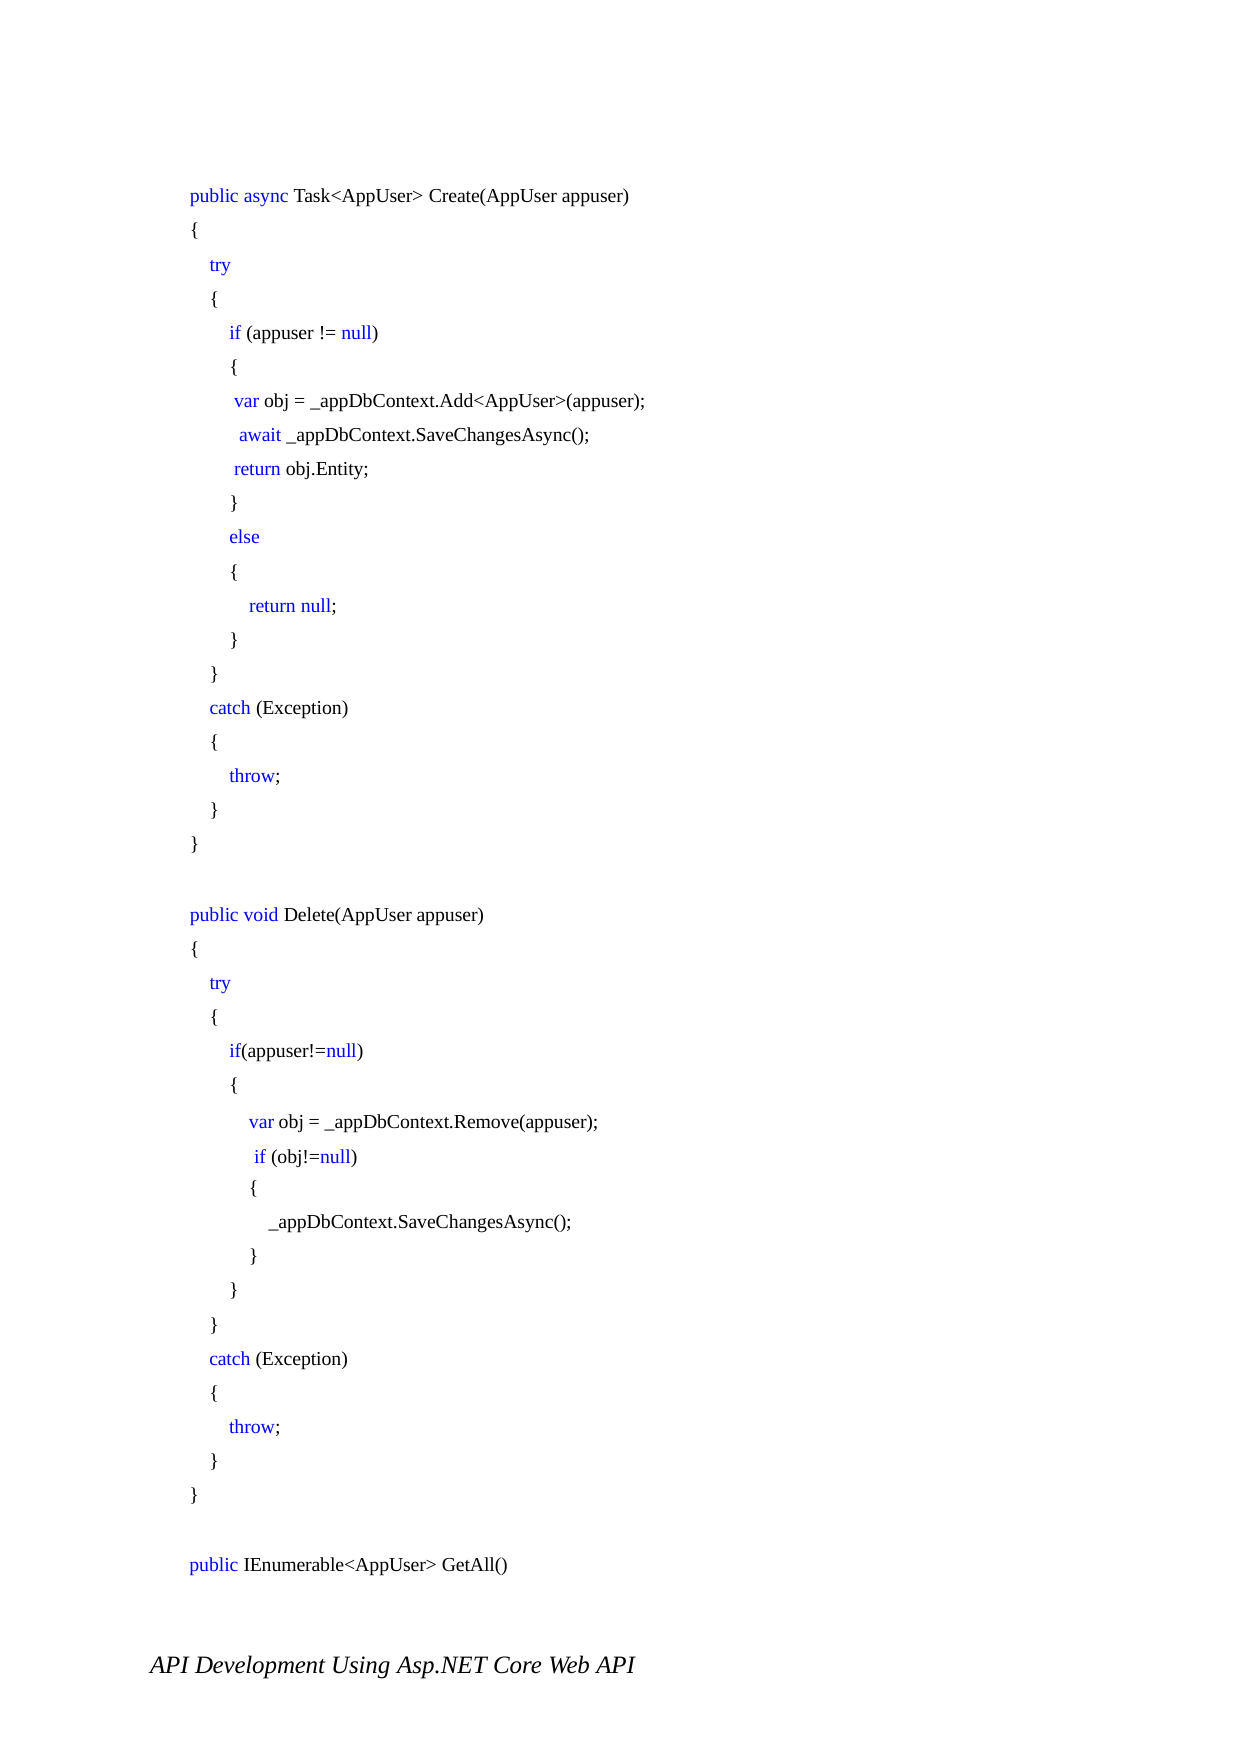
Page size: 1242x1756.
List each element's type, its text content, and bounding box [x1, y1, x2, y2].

text_box public async Task<AppUser> Create(AppUser appuser) { try { if (appuser != null) { var obj = _appDbContext.Add<AppUser>(appuser); await _appDbContext.SaveChangesAsync(); return obj.Entity; } else { return null; } } catch (Exception) { throw; } } public void Delete(AppUser appuser) { try { if(appuser!=null) { var obj = _appDbContext.Remove(appuser); if (obj!=null) { _appDbContext.SaveChangesAsync(); } } } catch (Exception) { throw; } } public IEnumerable<AppUser> GetAll() [187, 170, 651, 1576]
footer API Development Using Asp.NET Core Web API [147, 1649, 643, 1756]
